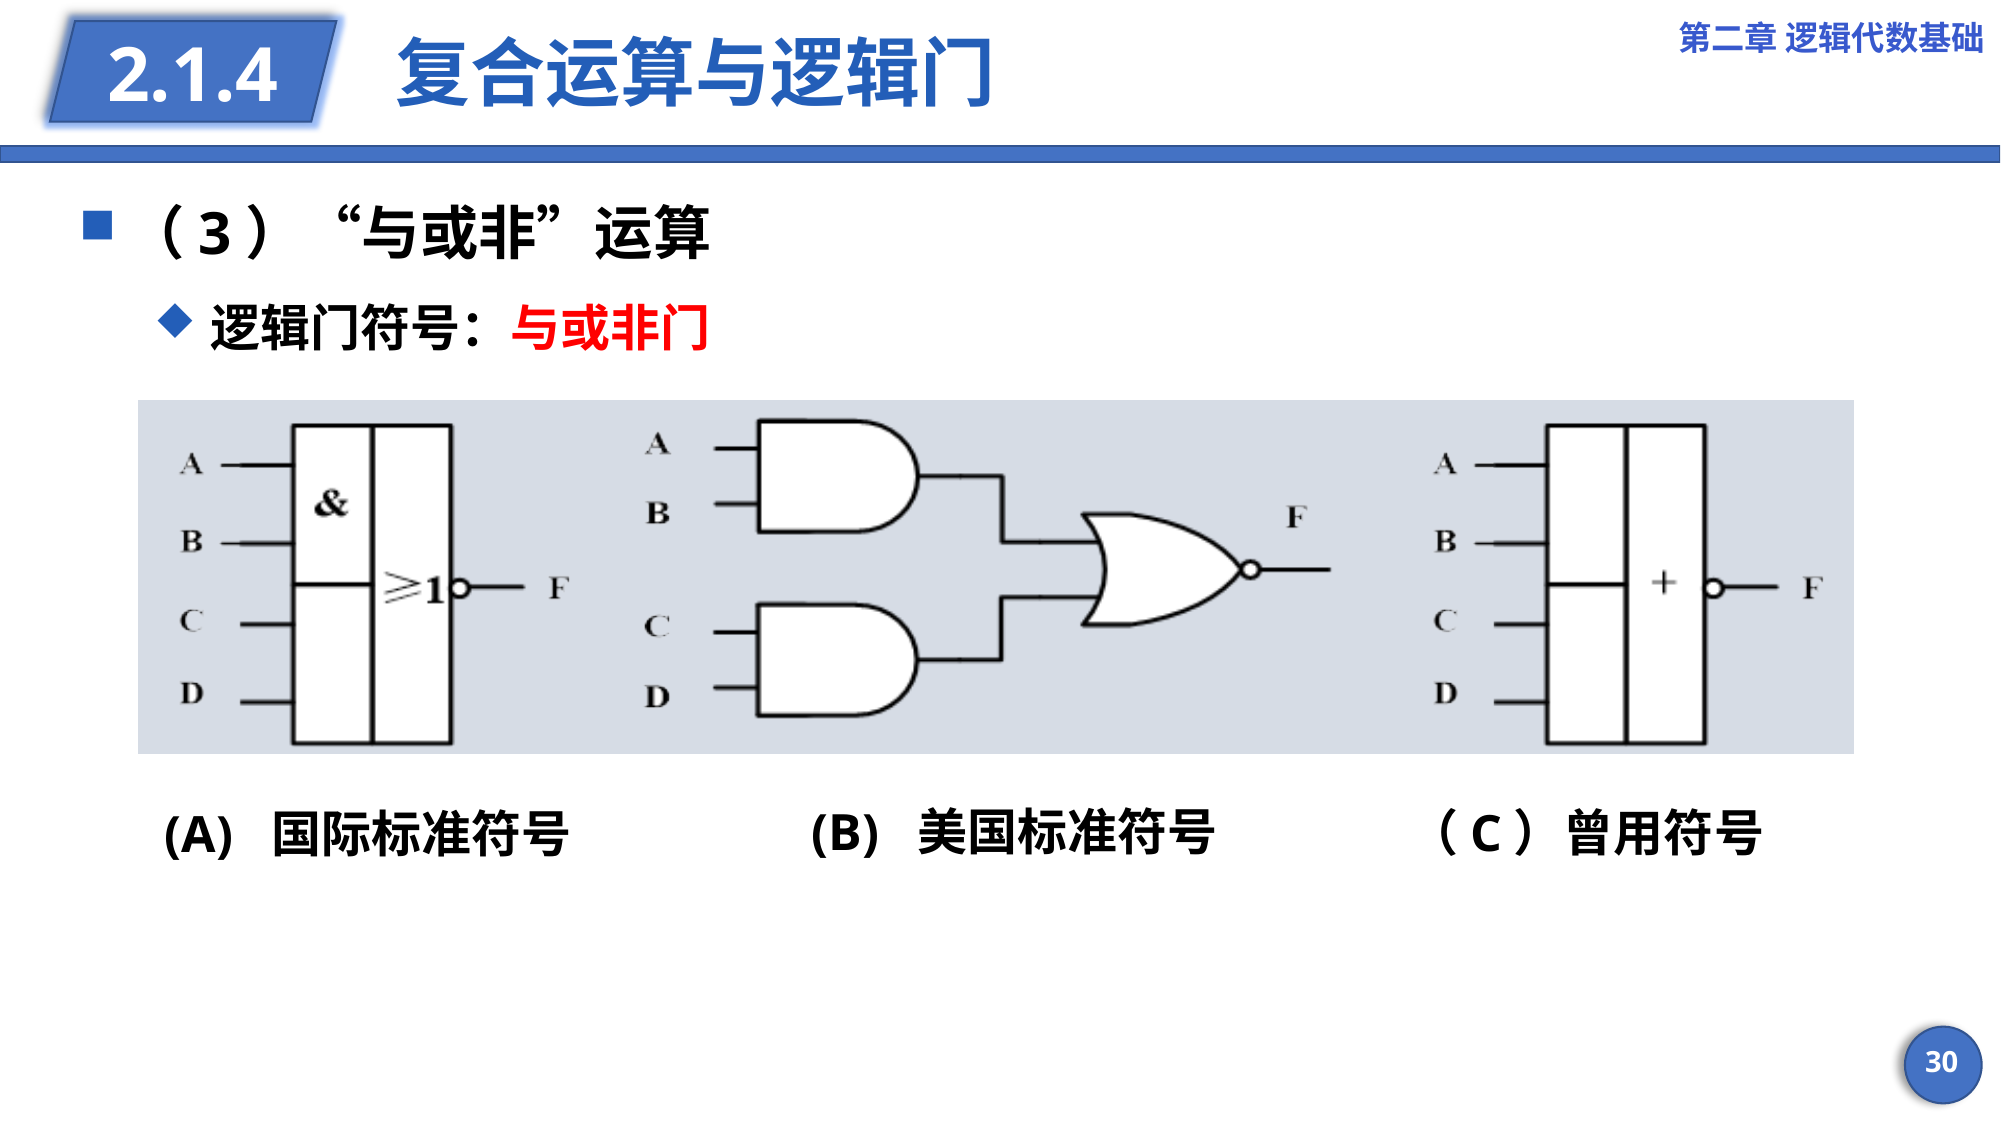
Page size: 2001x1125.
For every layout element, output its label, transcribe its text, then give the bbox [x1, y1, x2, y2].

slide_number 30 [1895, 1033, 1989, 1094]
text_box (B) 美国标准符号 [797, 793, 1276, 868]
footer 第二章 逻辑代数基础 [1659, 0, 2000, 83]
picture [138, 399, 1855, 754]
text_box 2.1.4 [48, 20, 338, 123]
title 复合运算与逻辑门 [380, 16, 1038, 137]
text_box （C）曾用符号 [1393, 793, 1872, 869]
text_box （3）“与或非”运算 逻辑门符号：与或非门 [64, 154, 1962, 364]
text_box (A) 国际标准符号 [149, 794, 629, 870]
